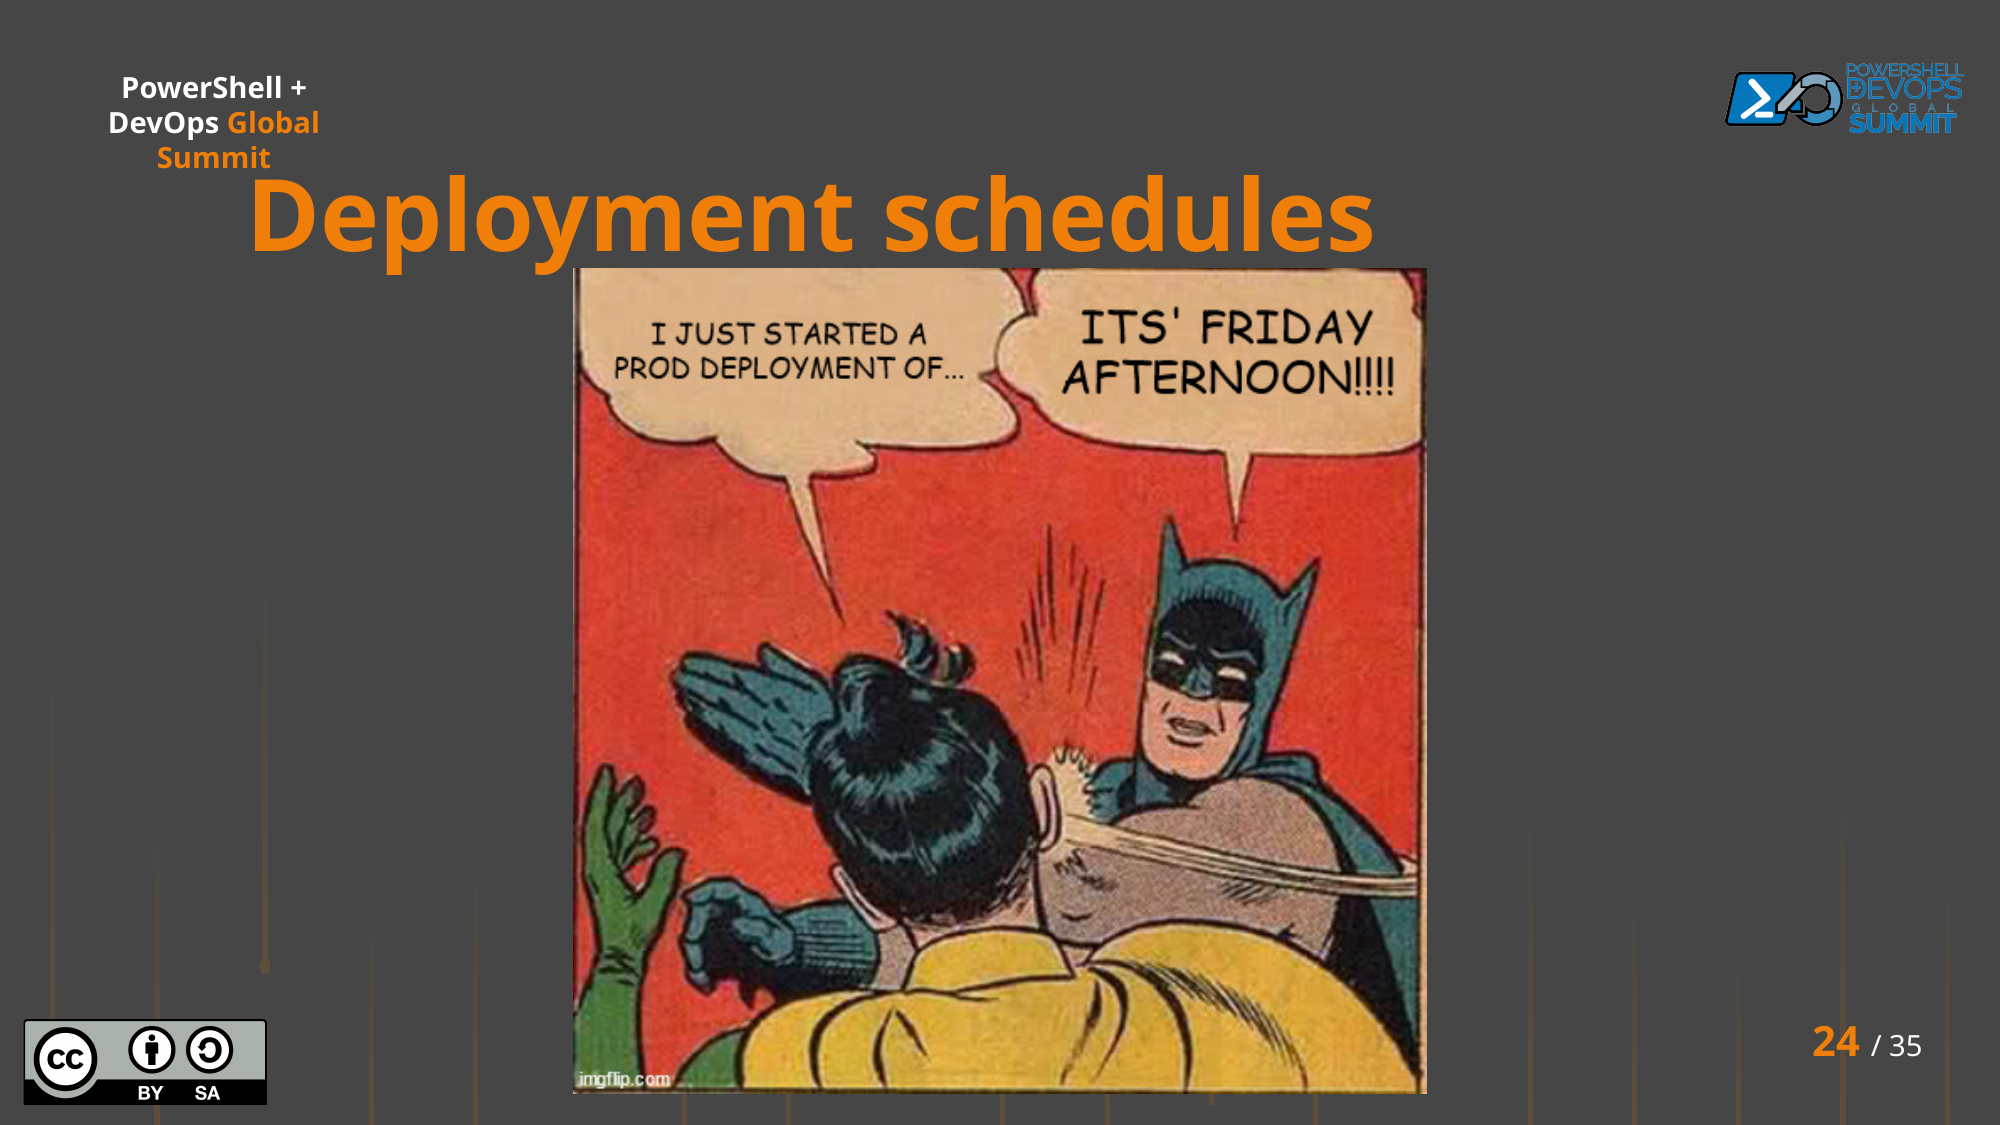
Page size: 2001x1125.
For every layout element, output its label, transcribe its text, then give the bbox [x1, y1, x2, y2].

picture [1725, 61, 1965, 139]
picture [23, 1019, 267, 1105]
picture [573, 268, 1427, 1094]
text_box Deployment schedules [231, 144, 1769, 279]
